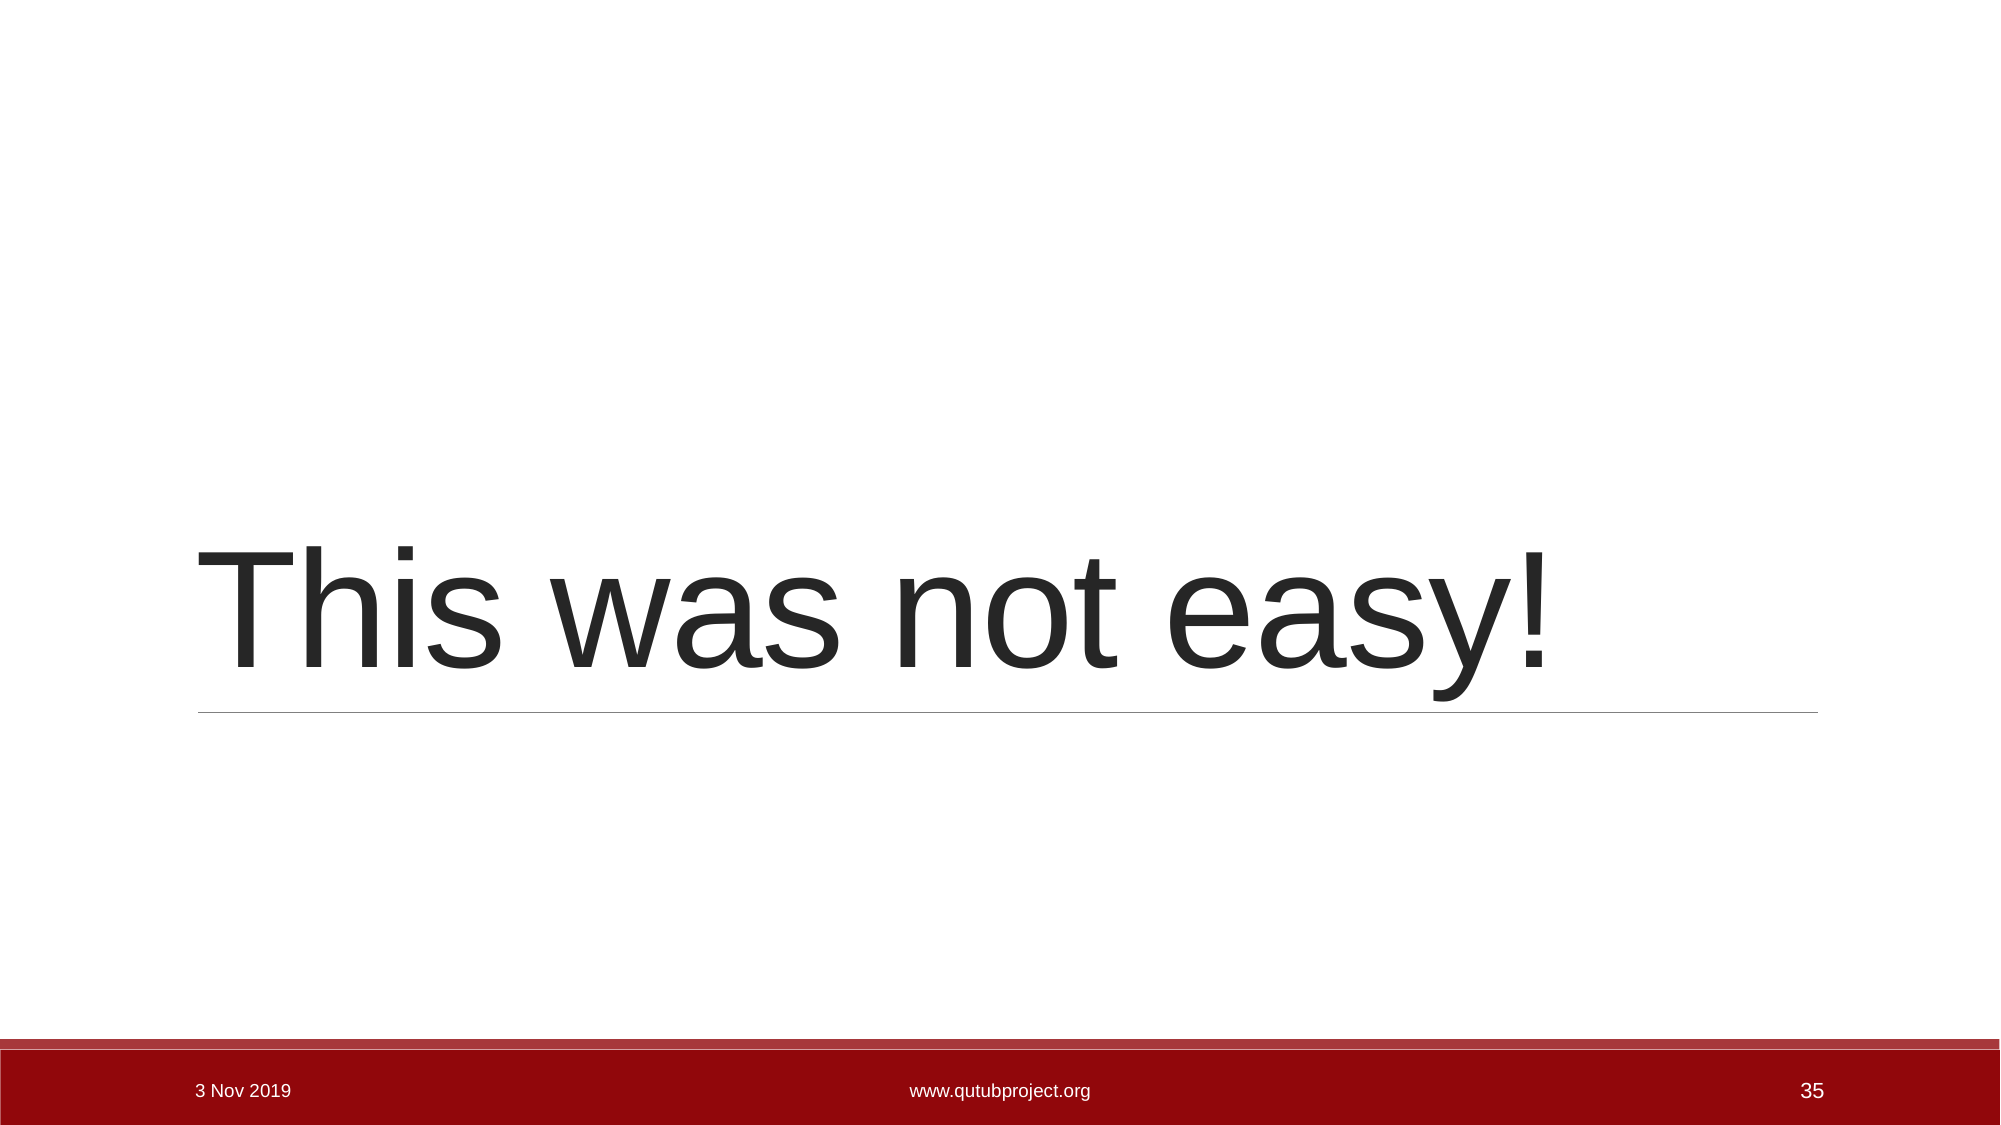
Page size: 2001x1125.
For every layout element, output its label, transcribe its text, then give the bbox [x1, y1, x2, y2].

slide_number 35 [1624, 1059, 1840, 1120]
title This was not easy! [180, 124, 1830, 710]
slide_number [180, 1059, 586, 1120]
footer www.qutubproject.org [604, 1059, 1396, 1120]
